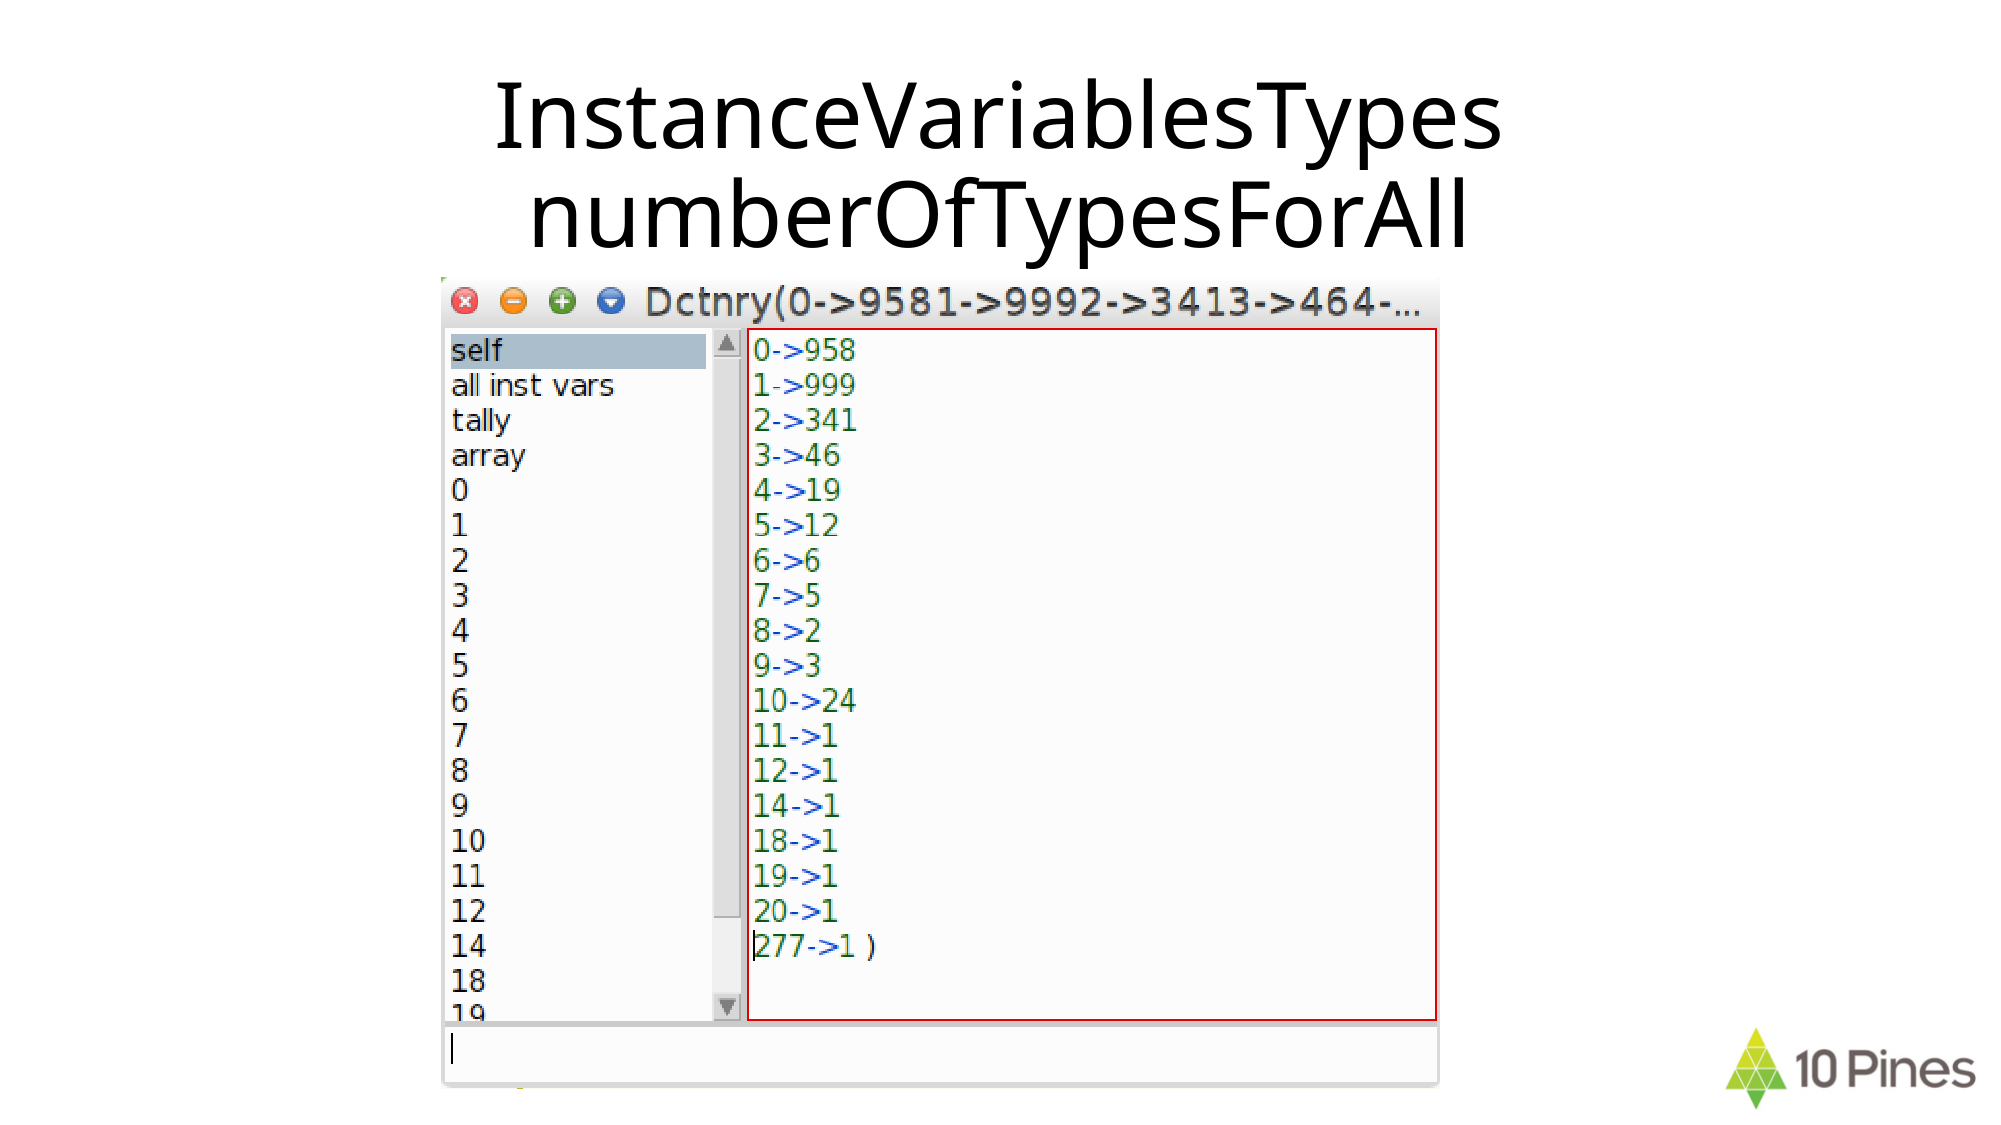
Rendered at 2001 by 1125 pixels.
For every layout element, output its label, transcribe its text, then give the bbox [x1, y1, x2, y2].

picture [441, 277, 1440, 1089]
title InstanceVariablesTypes numberOfTypesForAll [137, 59, 1863, 278]
picture [1709, 1013, 1992, 1124]
